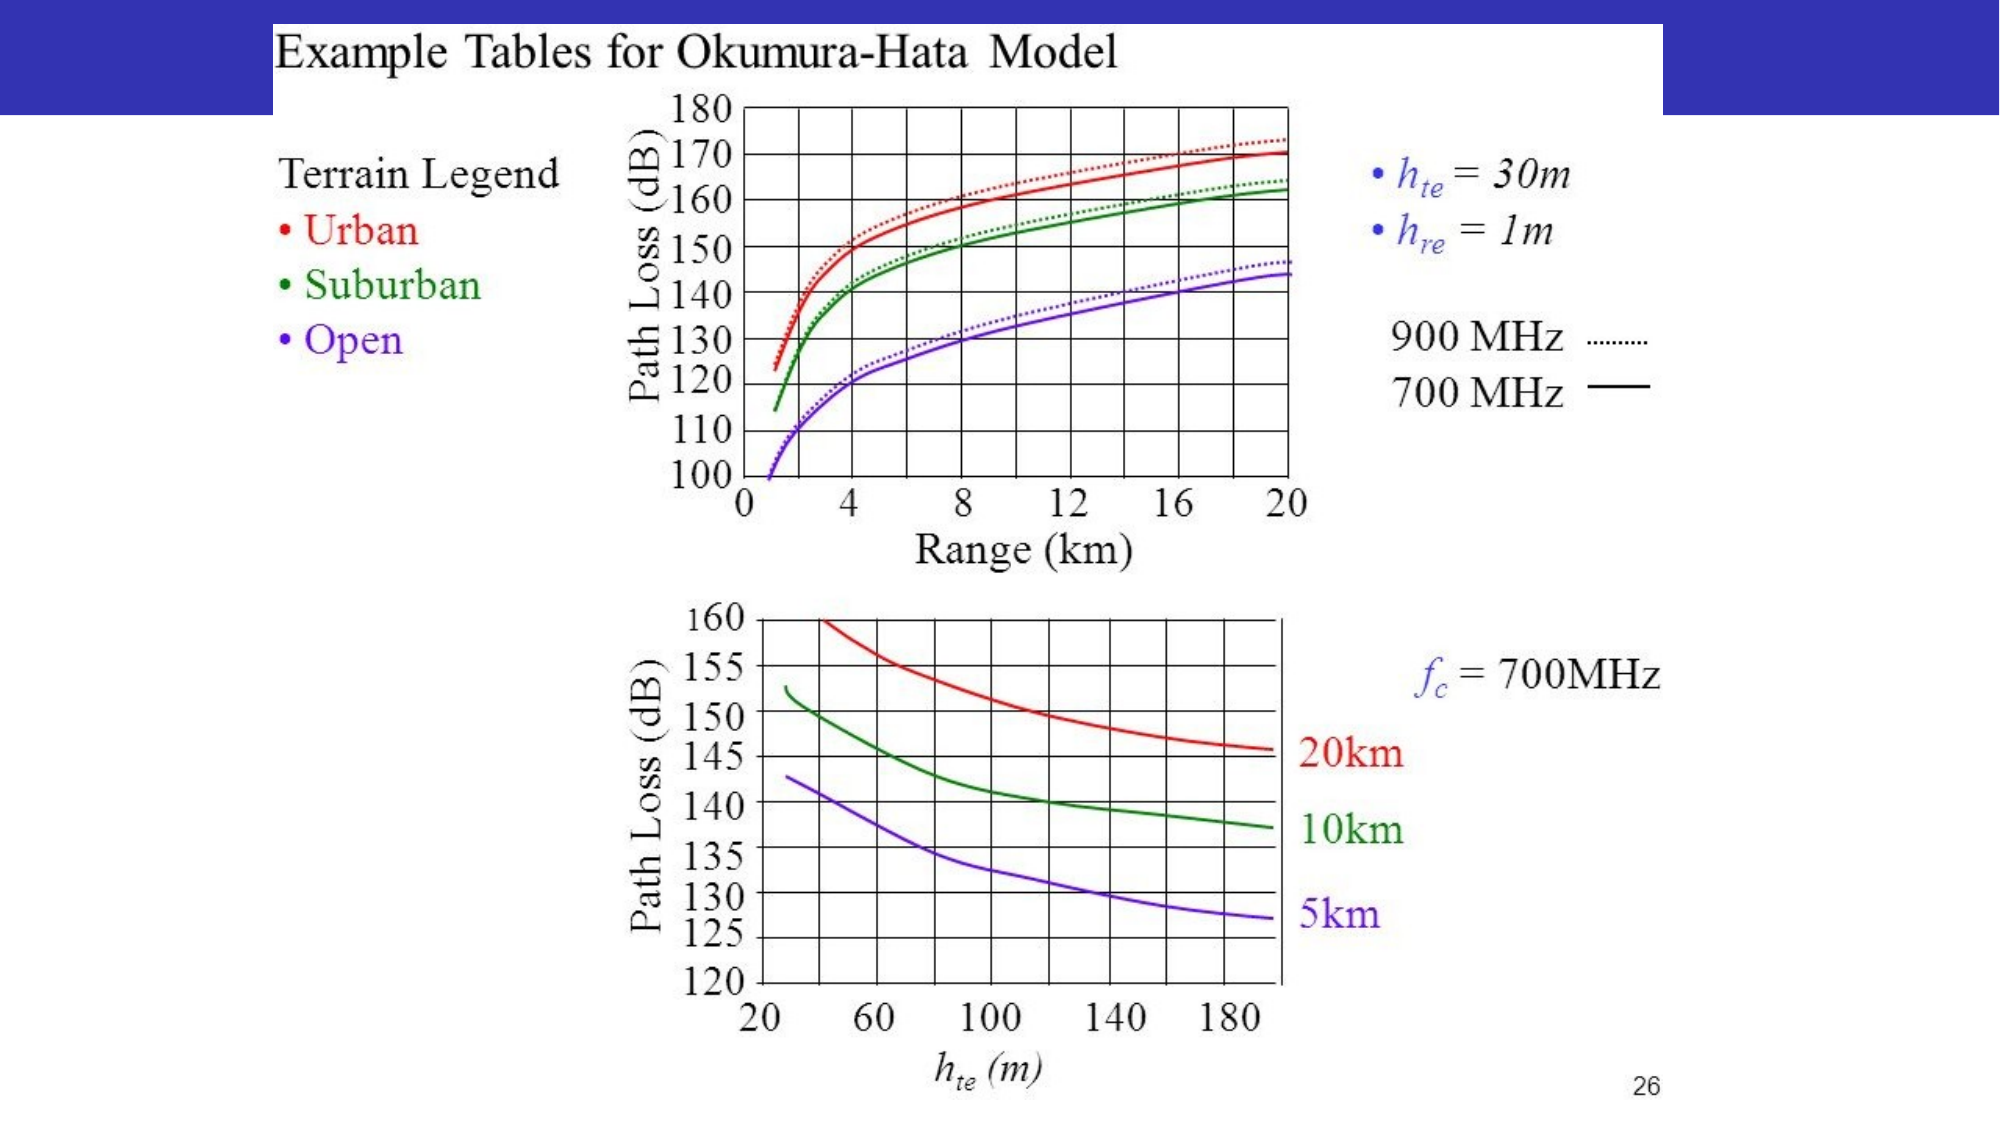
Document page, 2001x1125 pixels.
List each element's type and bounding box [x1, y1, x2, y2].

picture [273, 24, 1663, 1101]
